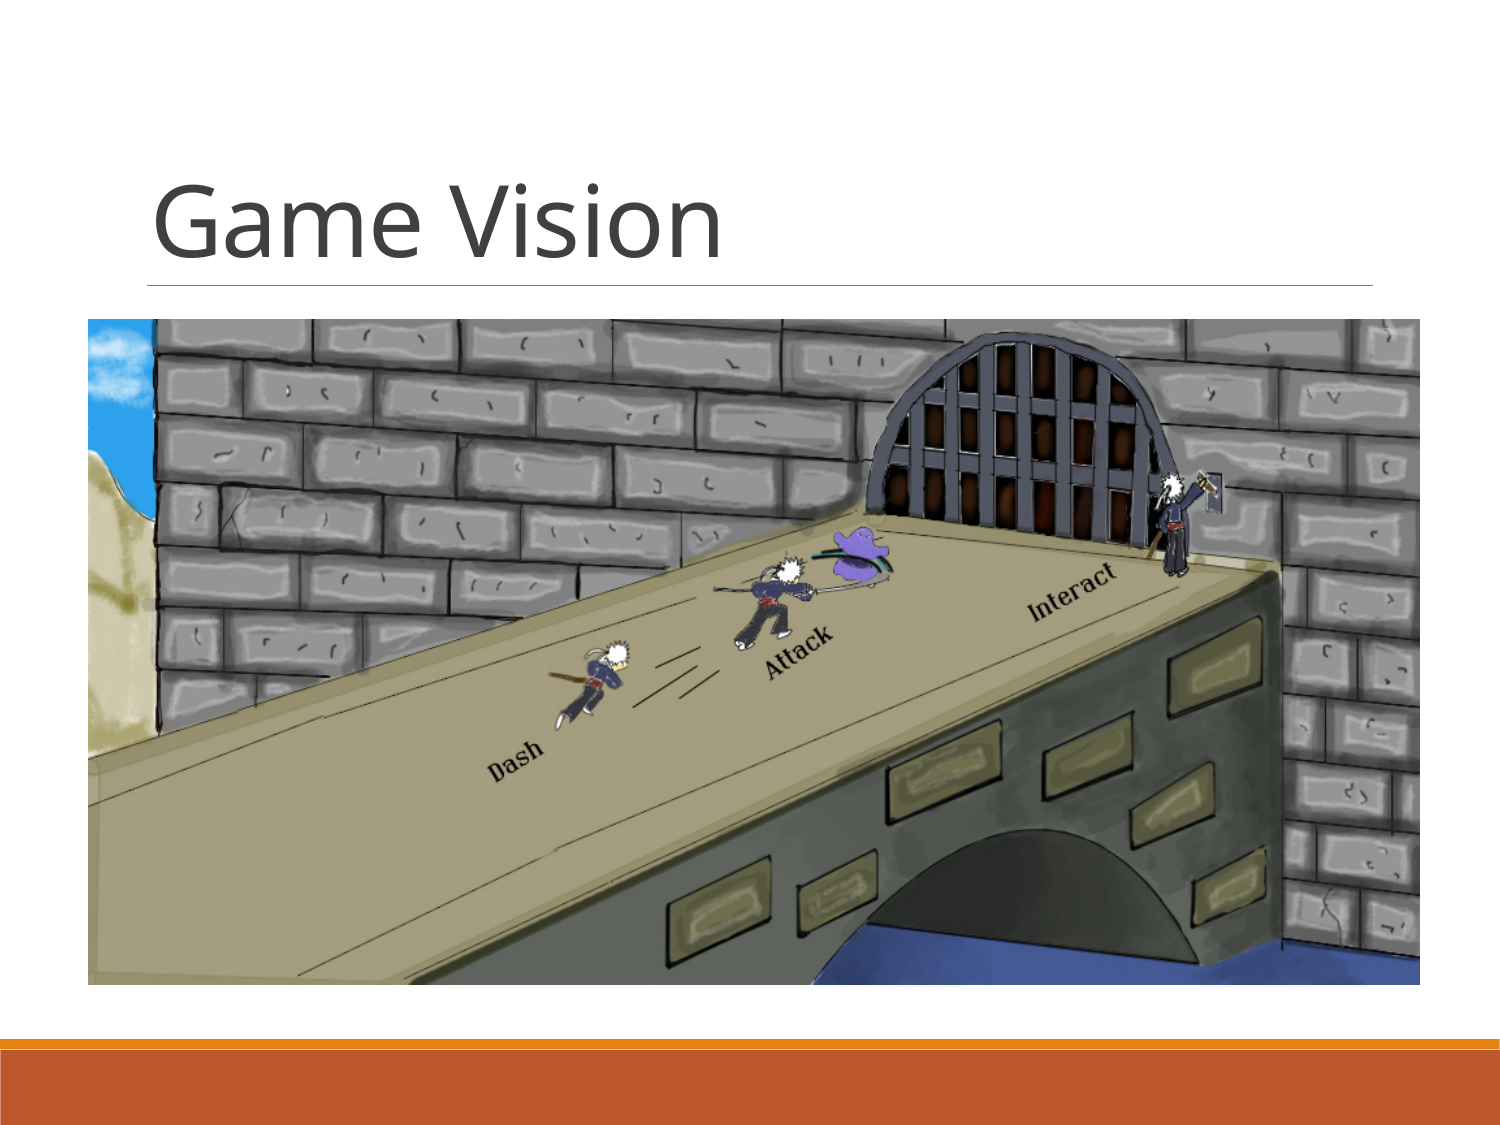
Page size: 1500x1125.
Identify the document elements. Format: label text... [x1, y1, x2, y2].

title Game Vision [135, 47, 1373, 285]
picture [87, 319, 1420, 986]
